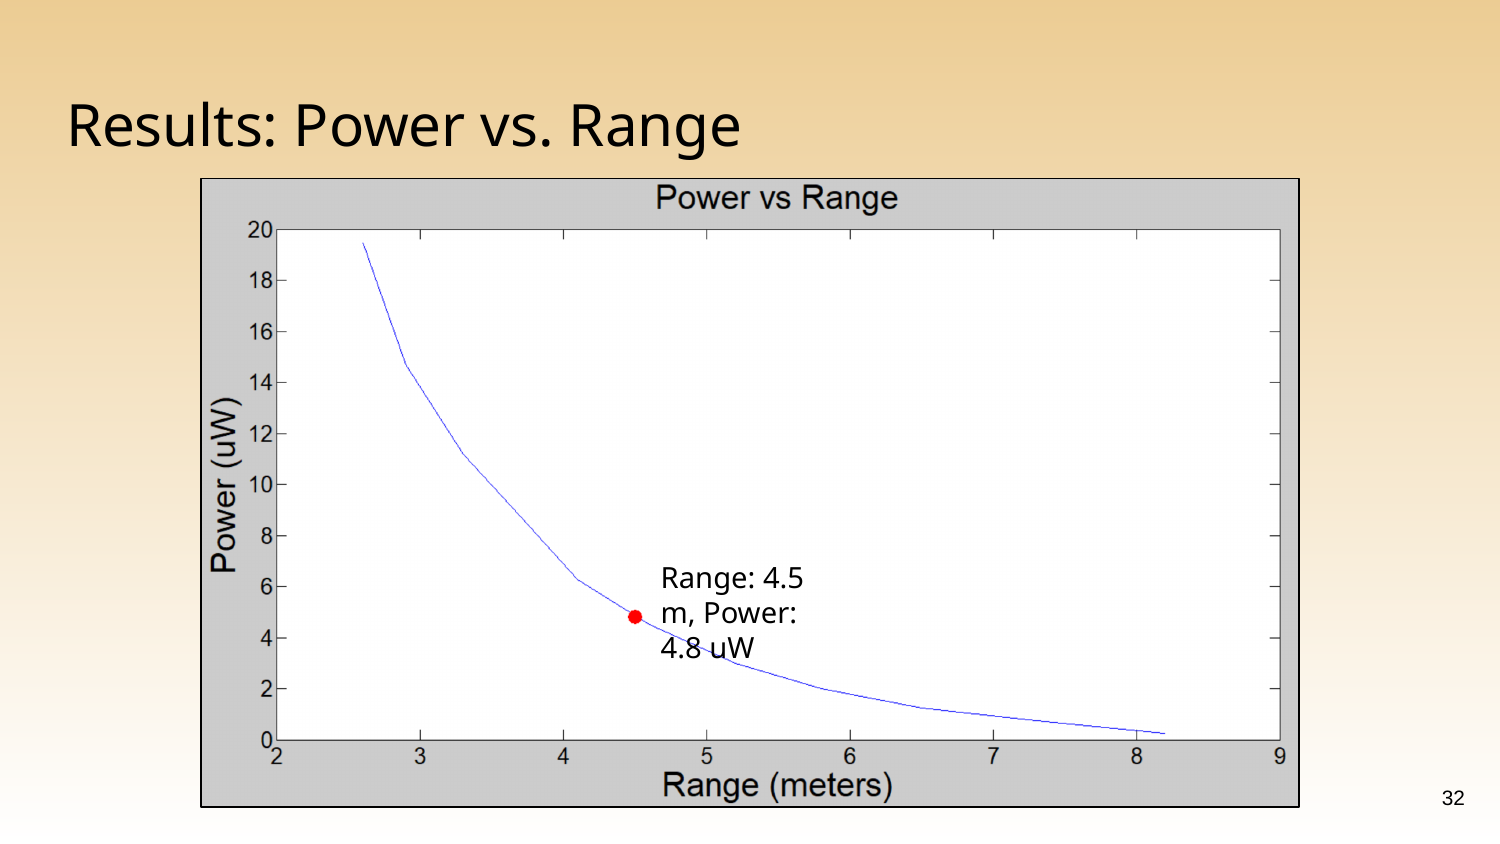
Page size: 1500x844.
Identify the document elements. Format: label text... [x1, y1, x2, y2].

title Results: Power vs. Range [51, 72, 1449, 167]
slide_number ‹#› [1389, 764, 1480, 830]
picture [201, 179, 1299, 807]
